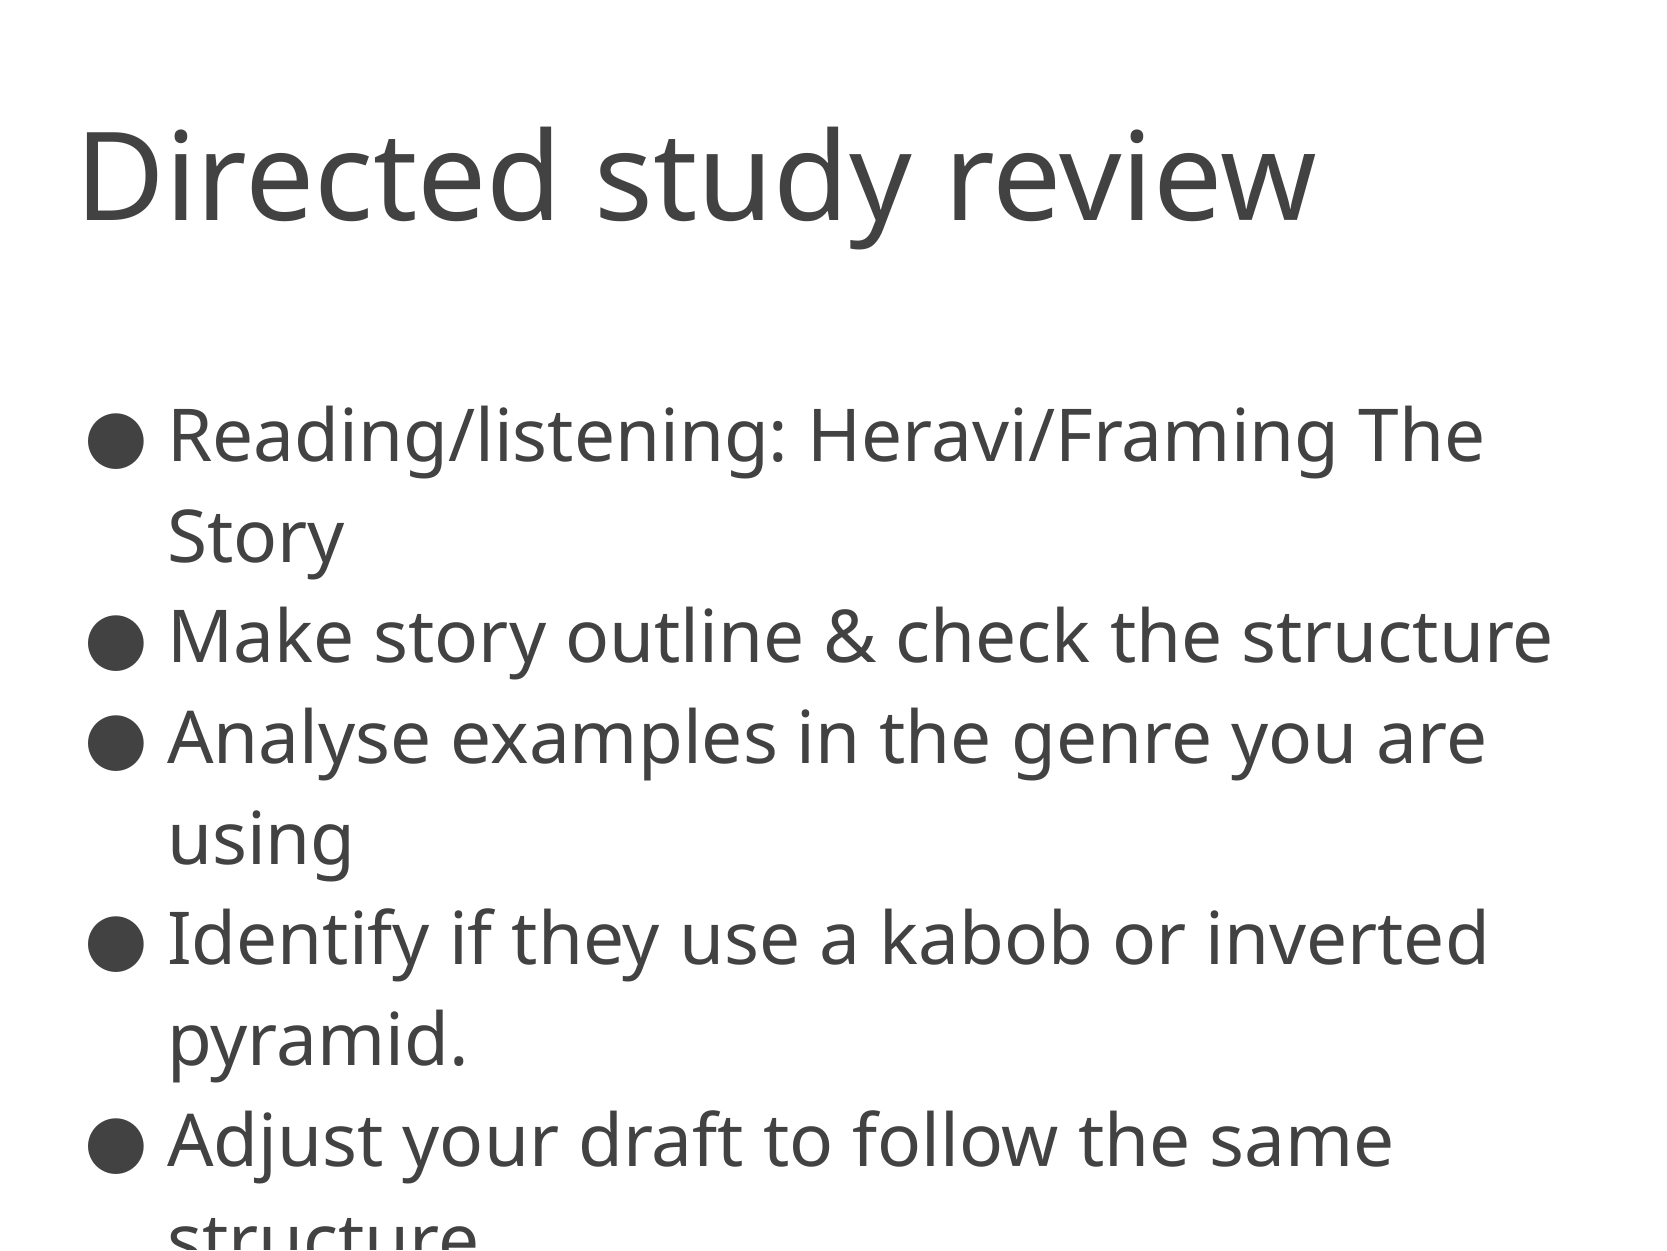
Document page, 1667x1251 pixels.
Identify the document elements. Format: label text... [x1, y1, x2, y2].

list Reading/listening: Heravi/Framing The Story Make story outline & check the structure Analyse examples in the genre you are using Identify if they use a kabob or inverted pyramid. Adjust your draft to follow the same structure. Share it with me before the next class! [56, 356, 1610, 1219]
title Directed study review [56, 0, 1472, 265]
